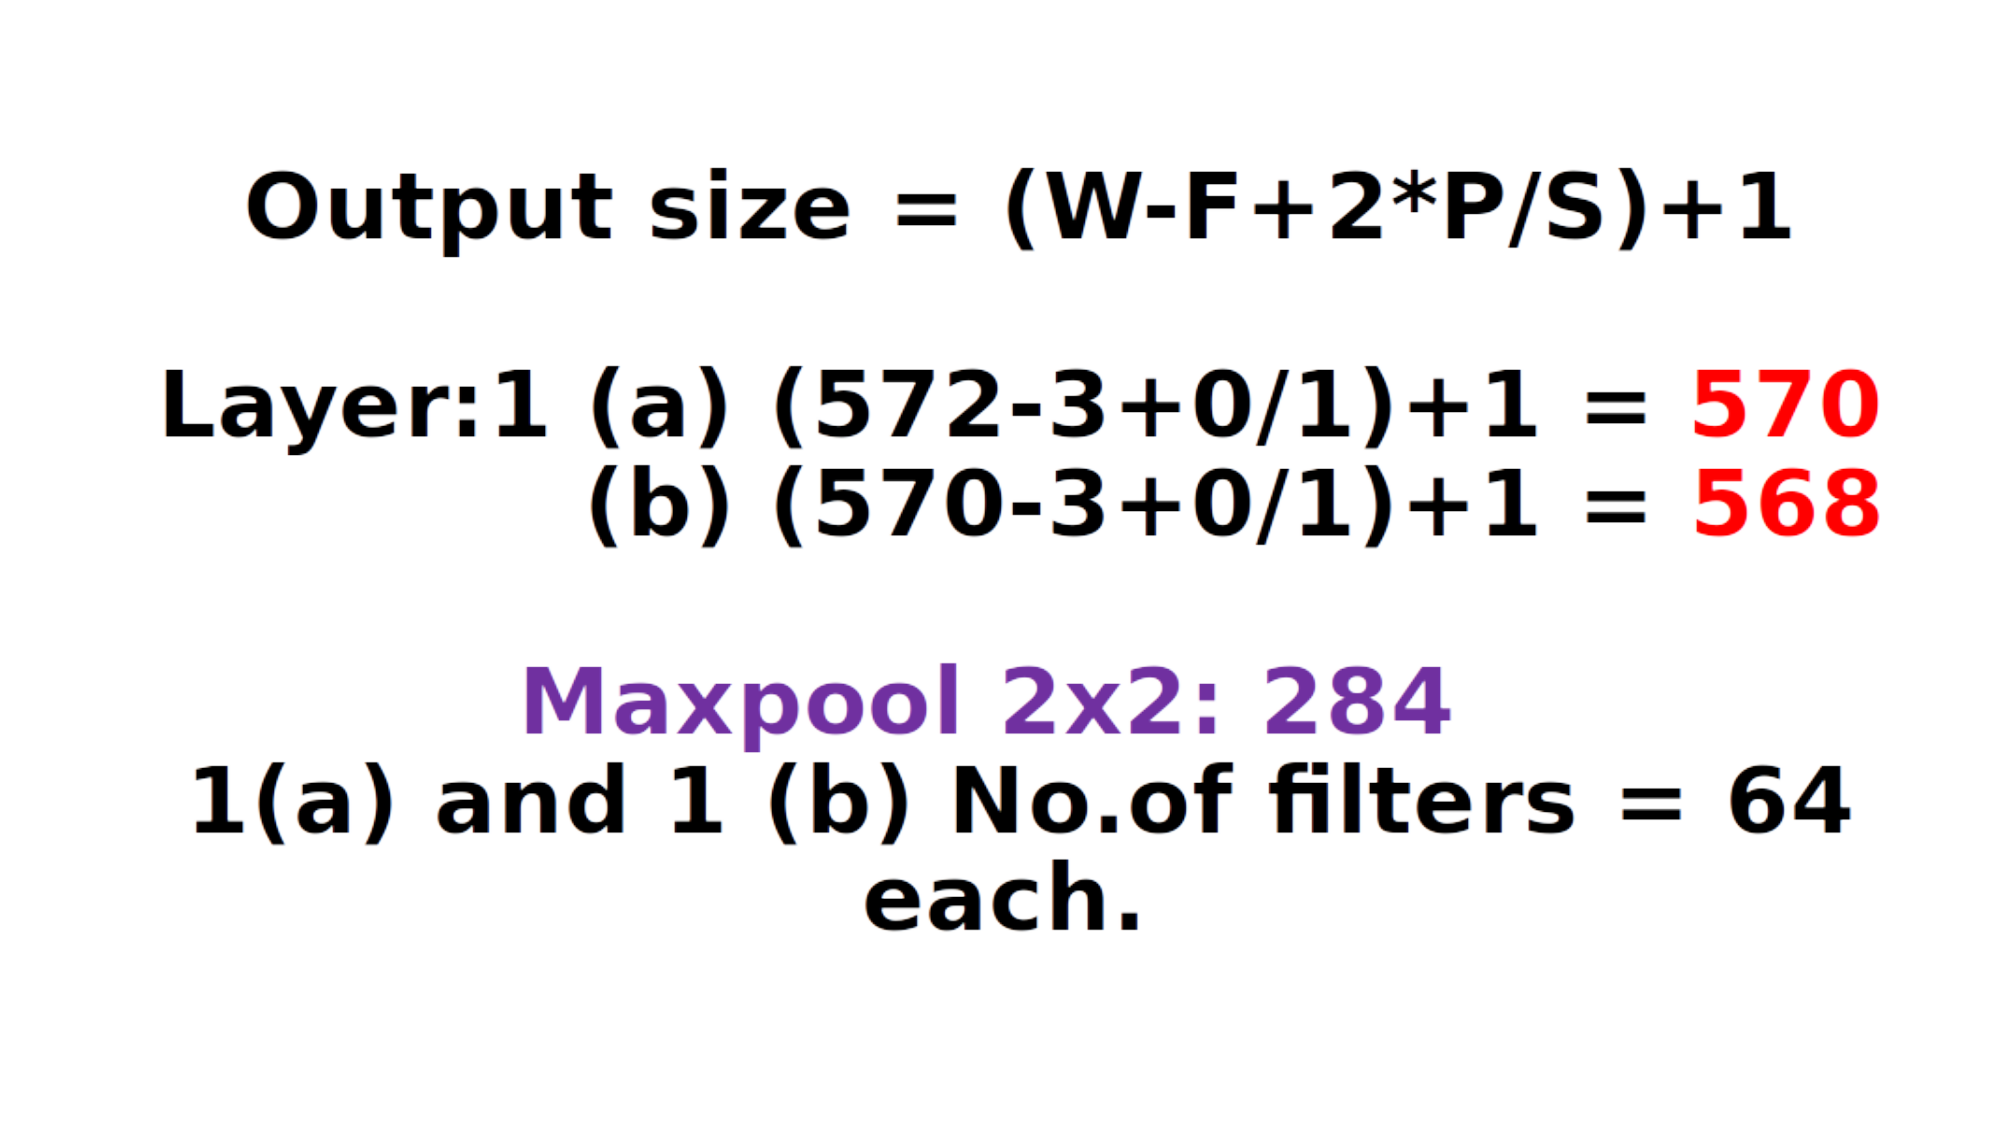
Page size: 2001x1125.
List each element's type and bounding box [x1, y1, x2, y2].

picture [133, 83, 1908, 1067]
